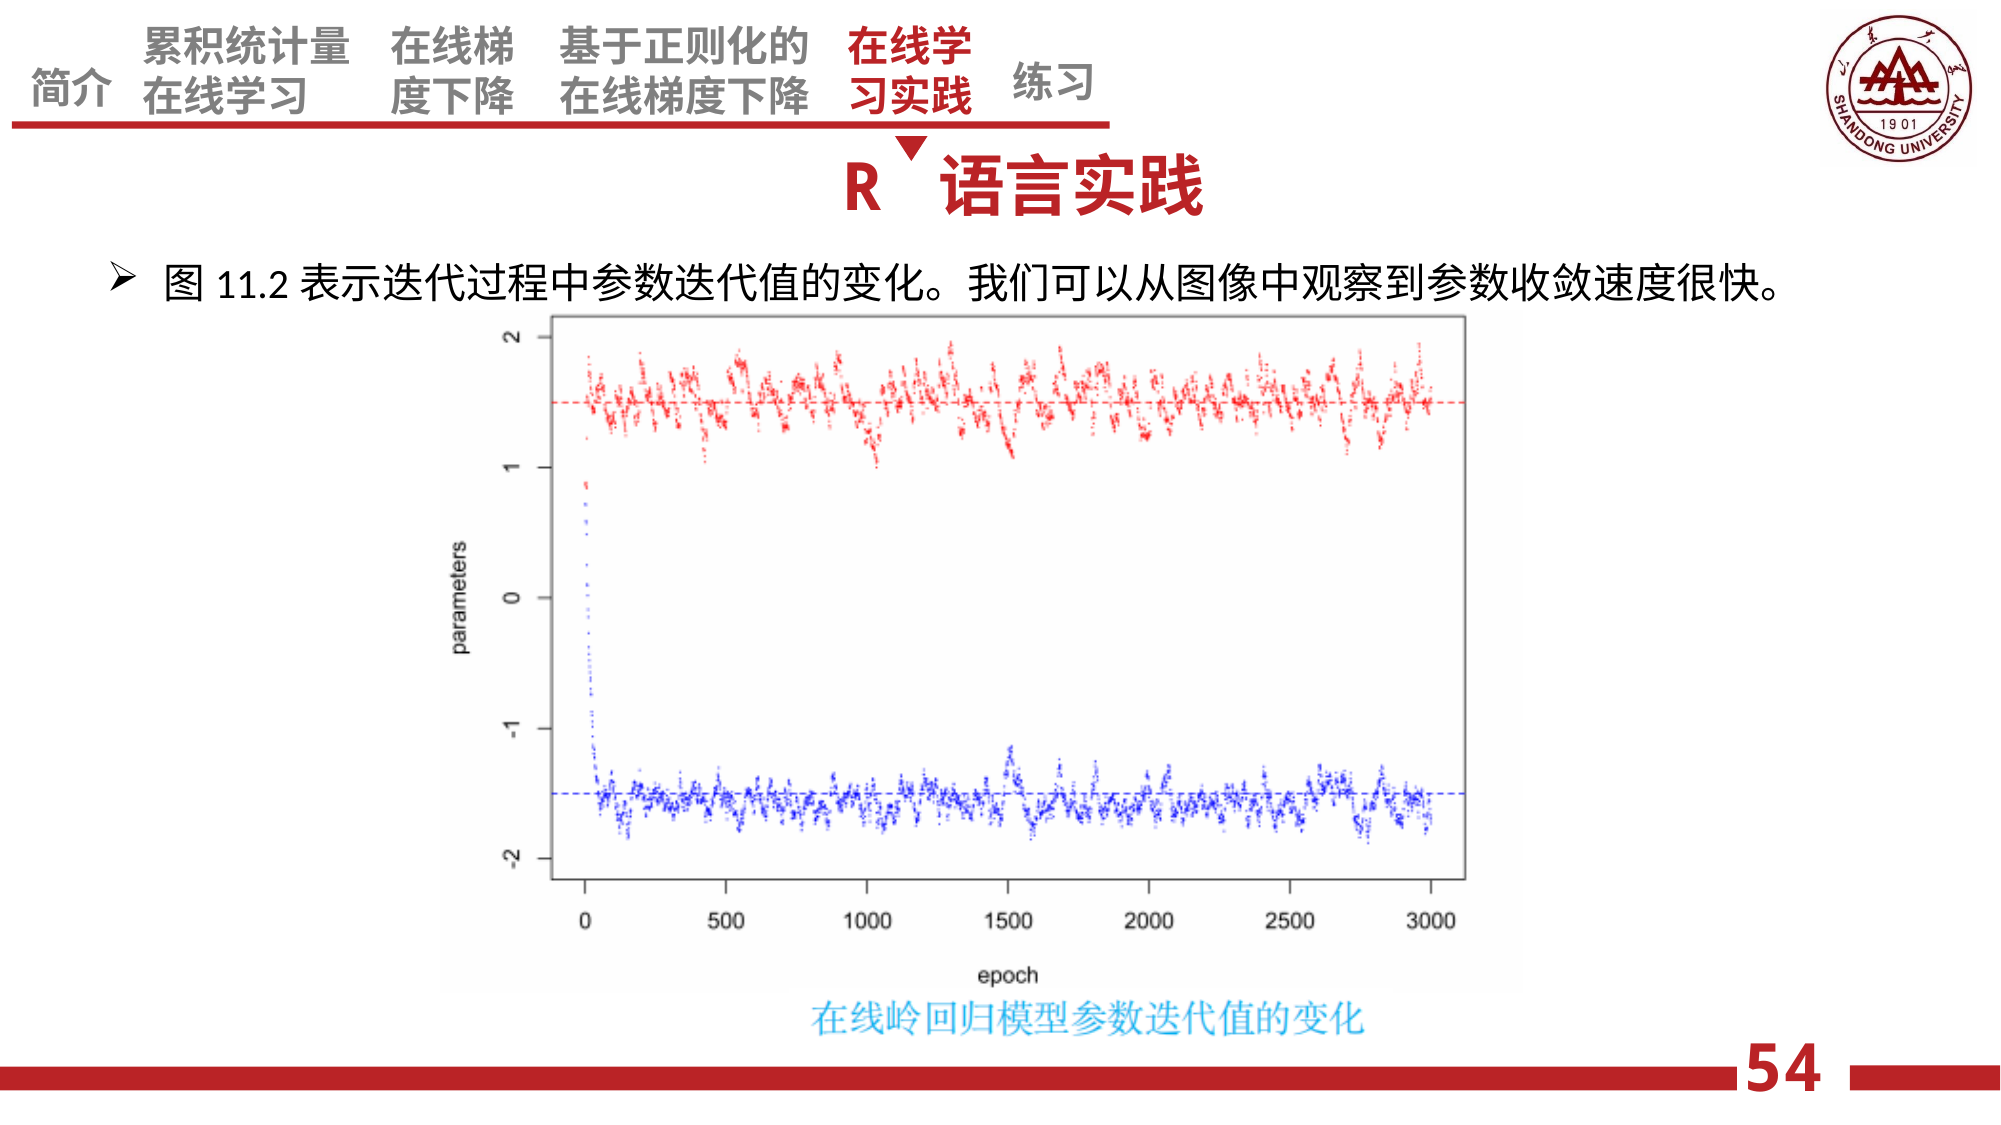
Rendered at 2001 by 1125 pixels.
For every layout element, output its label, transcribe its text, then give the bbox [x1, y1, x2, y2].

text_box 图11.2表示迭代过程中参数迭代值的变化。我们可以从图像中观察到参数收敛速度很快。 [92, 248, 1821, 314]
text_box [310, 310, 1724, 1050]
text_box R 语言实践 [707, 136, 1220, 232]
picture [1820, 9, 1977, 167]
